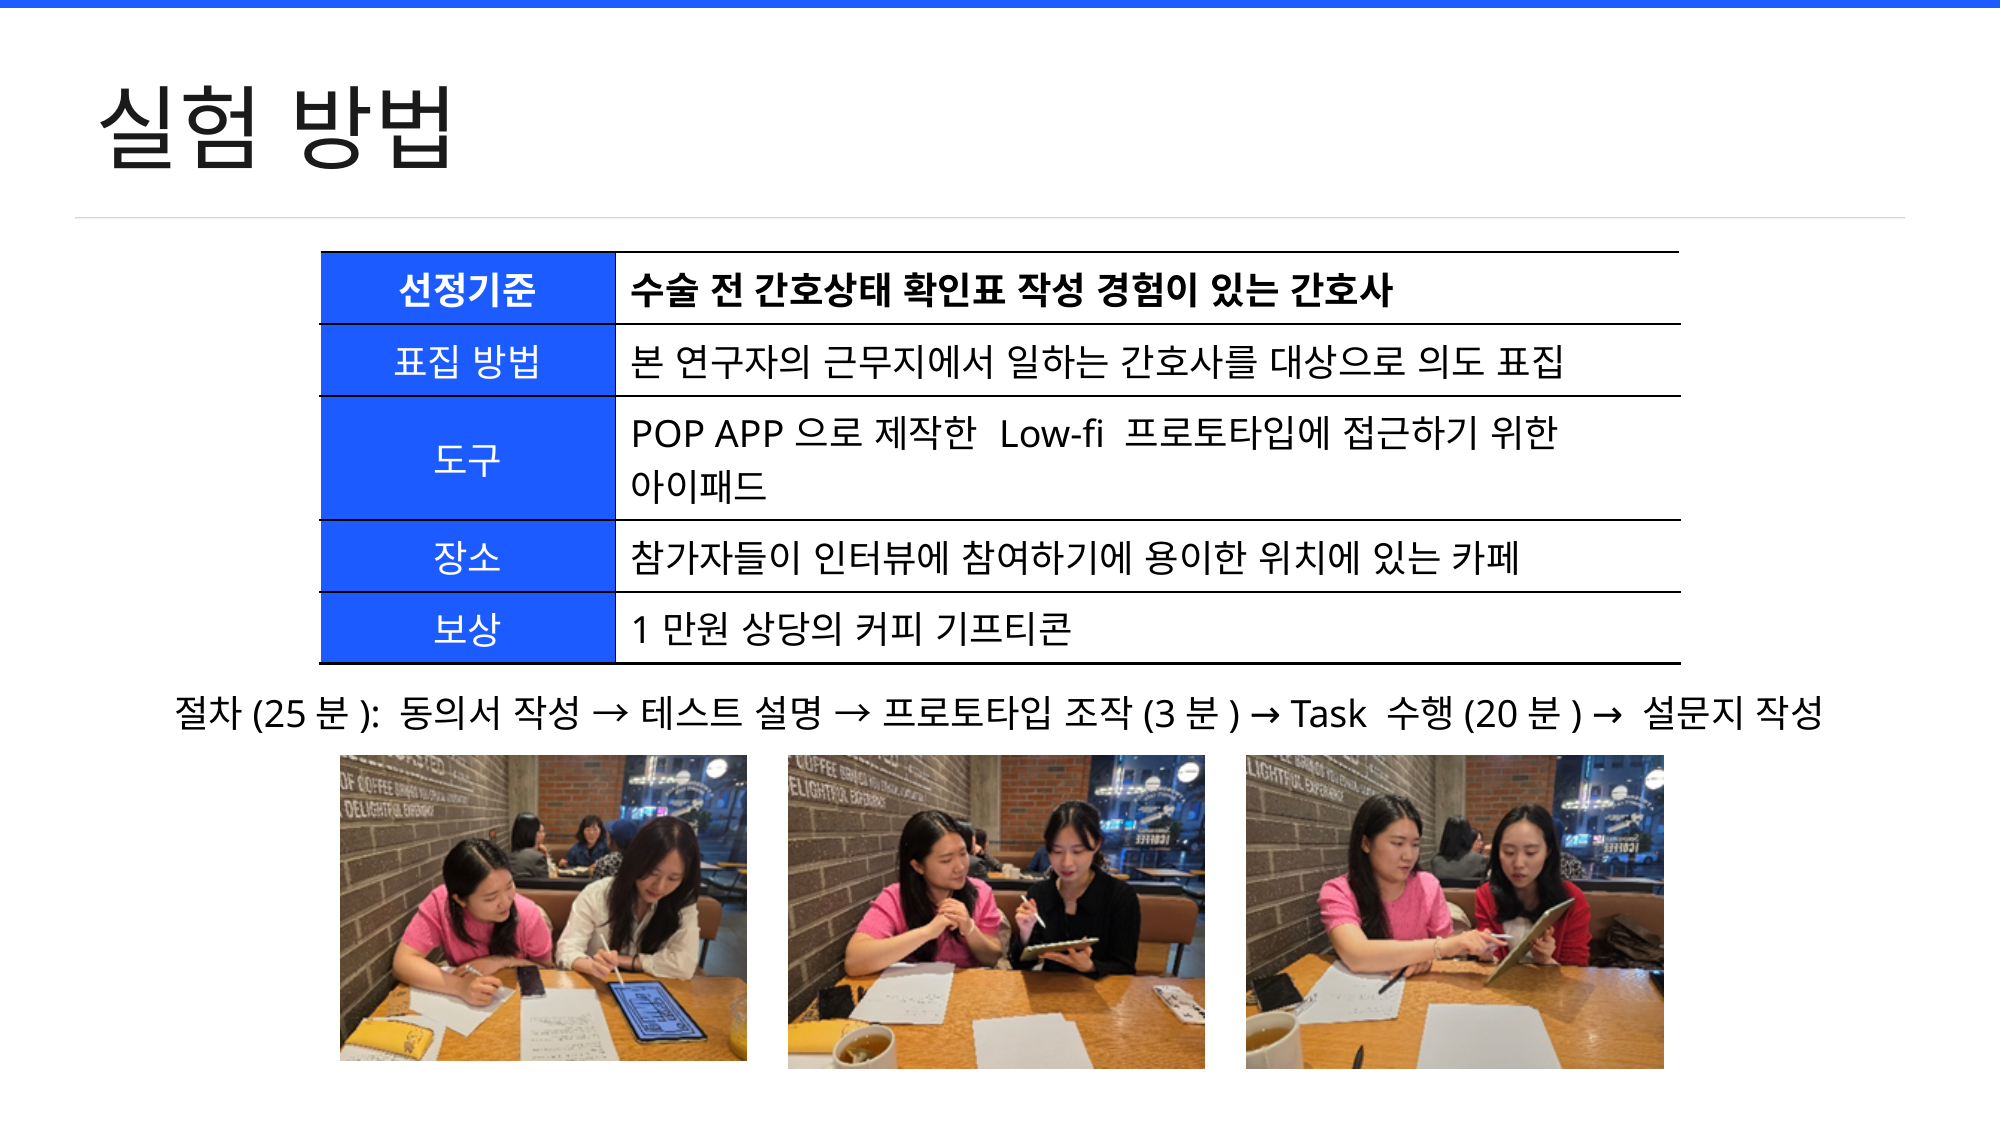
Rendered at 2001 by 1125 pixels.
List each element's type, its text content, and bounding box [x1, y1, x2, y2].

table_cell POP APP으로 제작한 Low-fi 프로토타입에 접근하기 위한 아이패드 [616, 397, 1679, 519]
picture [340, 755, 747, 1061]
table_cell 보상 [321, 593, 615, 662]
table_header 선정기준 [321, 253, 615, 323]
table_cell 본 연구자의 근무지에서 일하는 간호사를 대상으로 의도 표집 [616, 325, 1679, 395]
table_cell 1만원 상당의 커피 기프티콘 [616, 593, 1679, 662]
table_cell 장소 [321, 521, 615, 591]
text_box [0, 0, 2000, 8]
table_header 수술 전 간호상태 확인표 작성 경험이 있는 간호사 [616, 253, 1679, 323]
picture [1246, 755, 1664, 1069]
picture [788, 755, 1205, 1069]
table_cell 참가자들이 인터뷰에 참여하기에 용이한 위치에 있는 카페 [616, 521, 1679, 591]
table_cell 표집 방법 [321, 325, 615, 395]
table_cell 도구 [321, 397, 615, 519]
text_box 실험 방법 [94, 56, 1883, 203]
text_box 절차(25분): 동의서 작성 → 테스트 설명 → 프로토타입 조작(3분) → Task 수행(20분) → 설문지 작성 [159, 682, 1840, 743]
